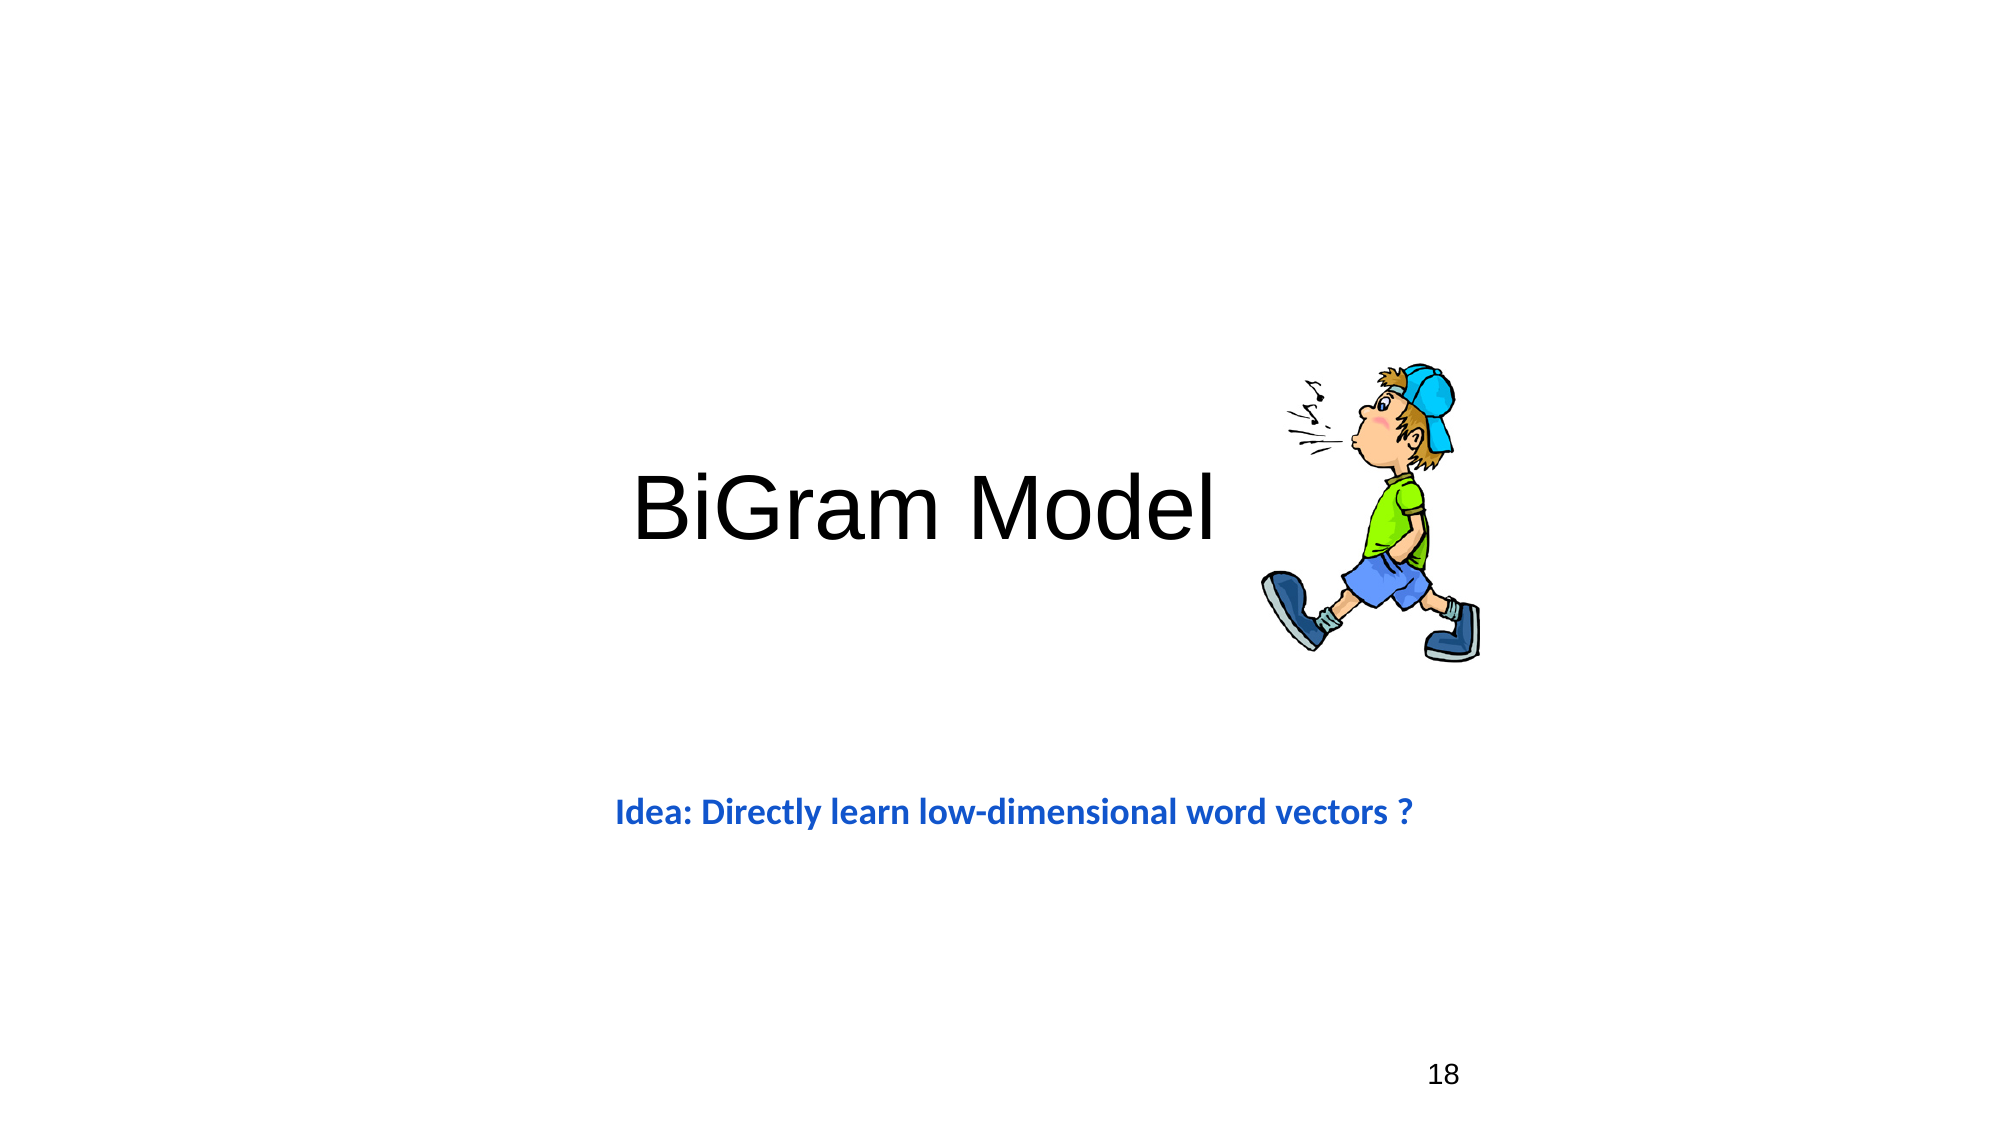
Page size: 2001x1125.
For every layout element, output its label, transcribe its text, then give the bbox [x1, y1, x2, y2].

slide_number ‹#› [1412, 1042, 1863, 1103]
picture [1261, 362, 1481, 663]
title BiGram Model [616, 400, 1255, 619]
text_box Idea: Directly learn low-dimensional word vectors ? [600, 779, 1436, 840]
